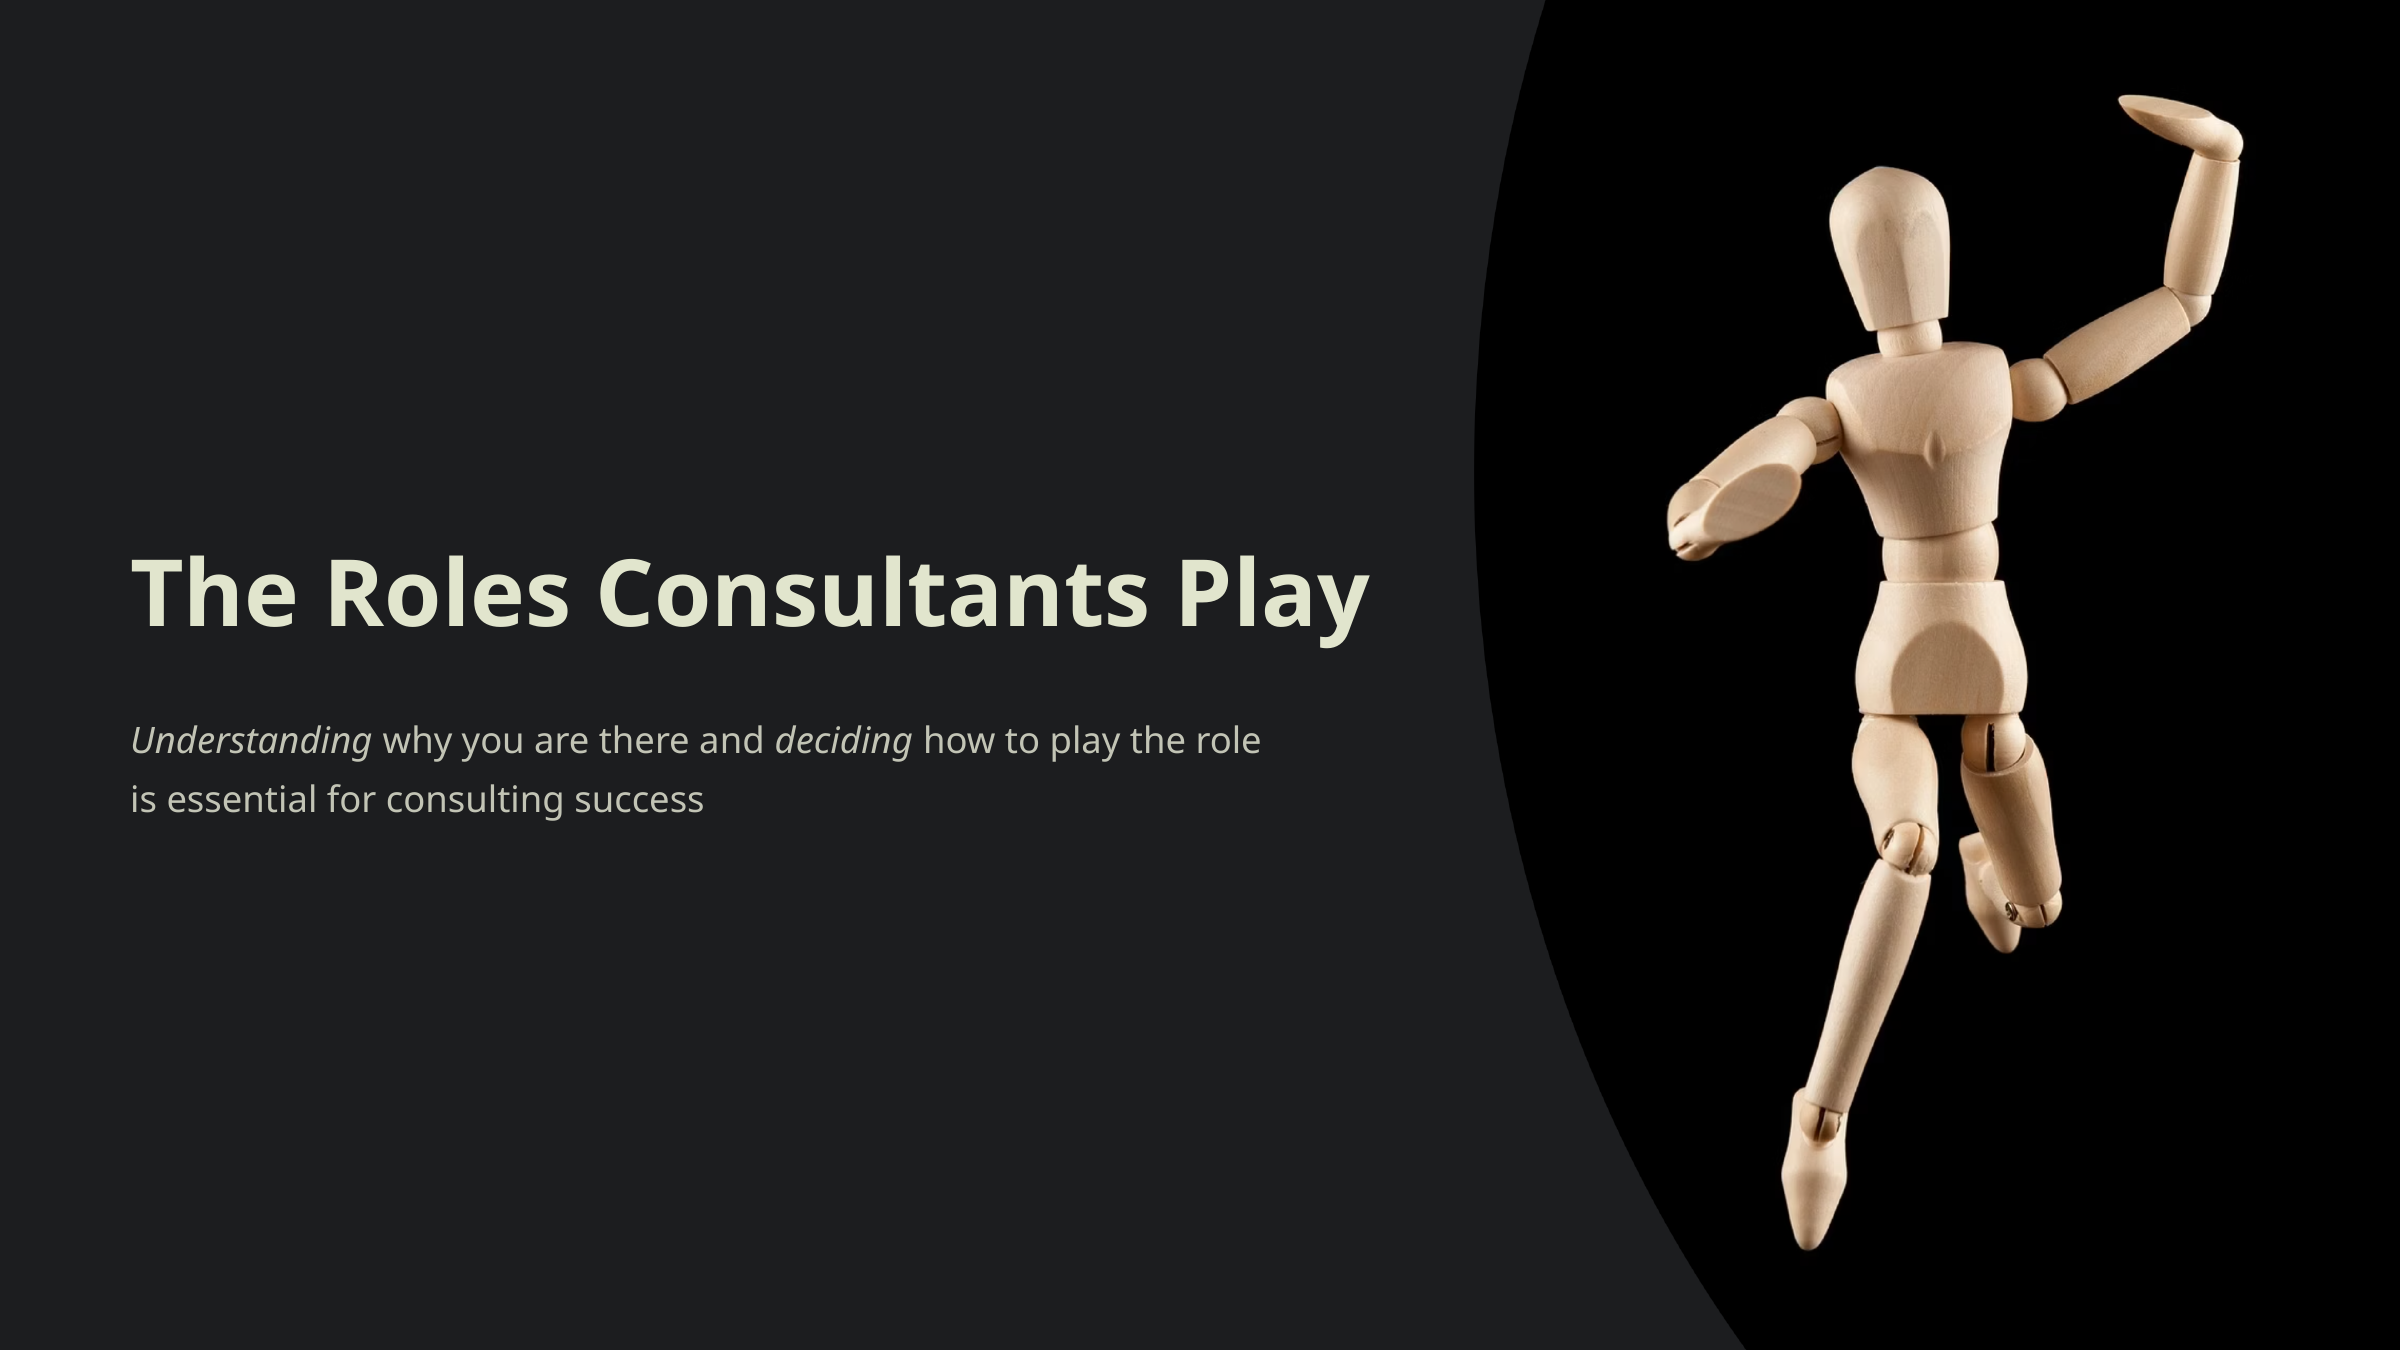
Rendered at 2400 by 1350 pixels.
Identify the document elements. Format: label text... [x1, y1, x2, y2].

picture [1454, 0, 2400, 1350]
text_box The Roles Consultants Play [130, 529, 1274, 646]
text_box Understanding why you are there and deciding how to play the role is essential for consulting success [130, 701, 1370, 821]
